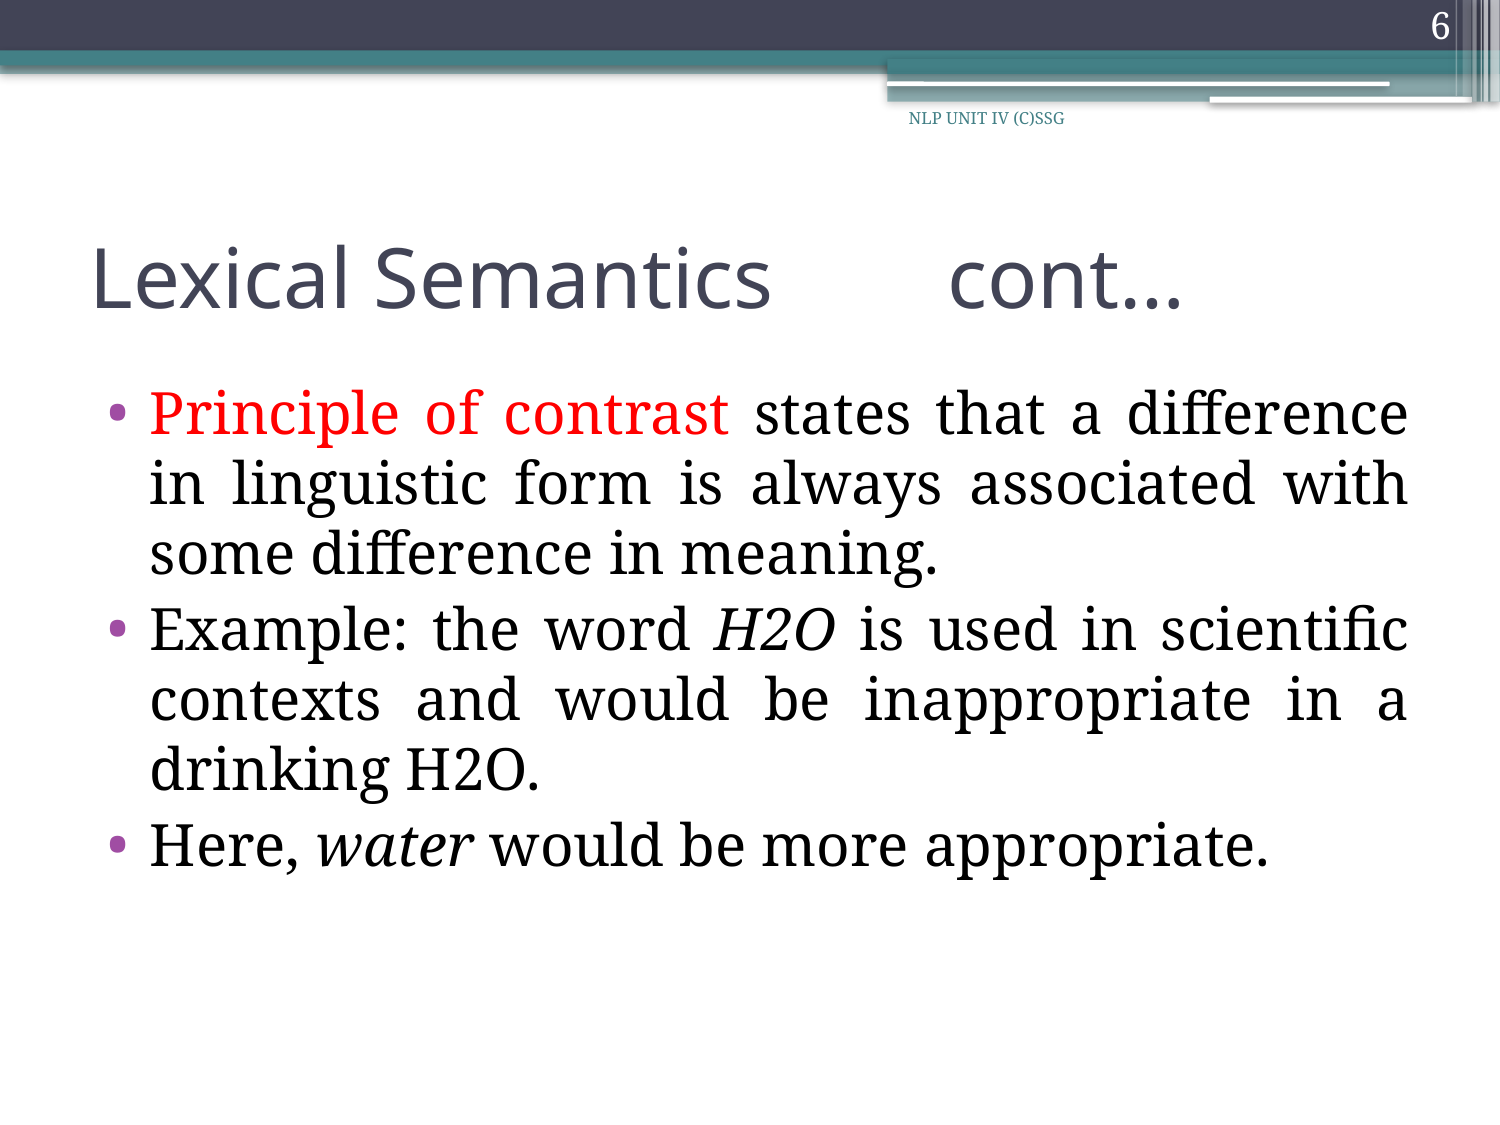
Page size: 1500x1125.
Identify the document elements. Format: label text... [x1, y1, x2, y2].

list Principle of contrast states that a difference in linguistic form is always associated with some difference in meaning. Example: the word H2O is used in scientific contexts and would be inappropriate in a drinking H2O. Here, water would be more appropriate. [75, 368, 1425, 1079]
slide_number 6 [1341, 0, 1466, 61]
footer NLP UNIT IV (C)SSG [862, 100, 1080, 176]
title Lexical Semantics cont… [75, 187, 1425, 363]
